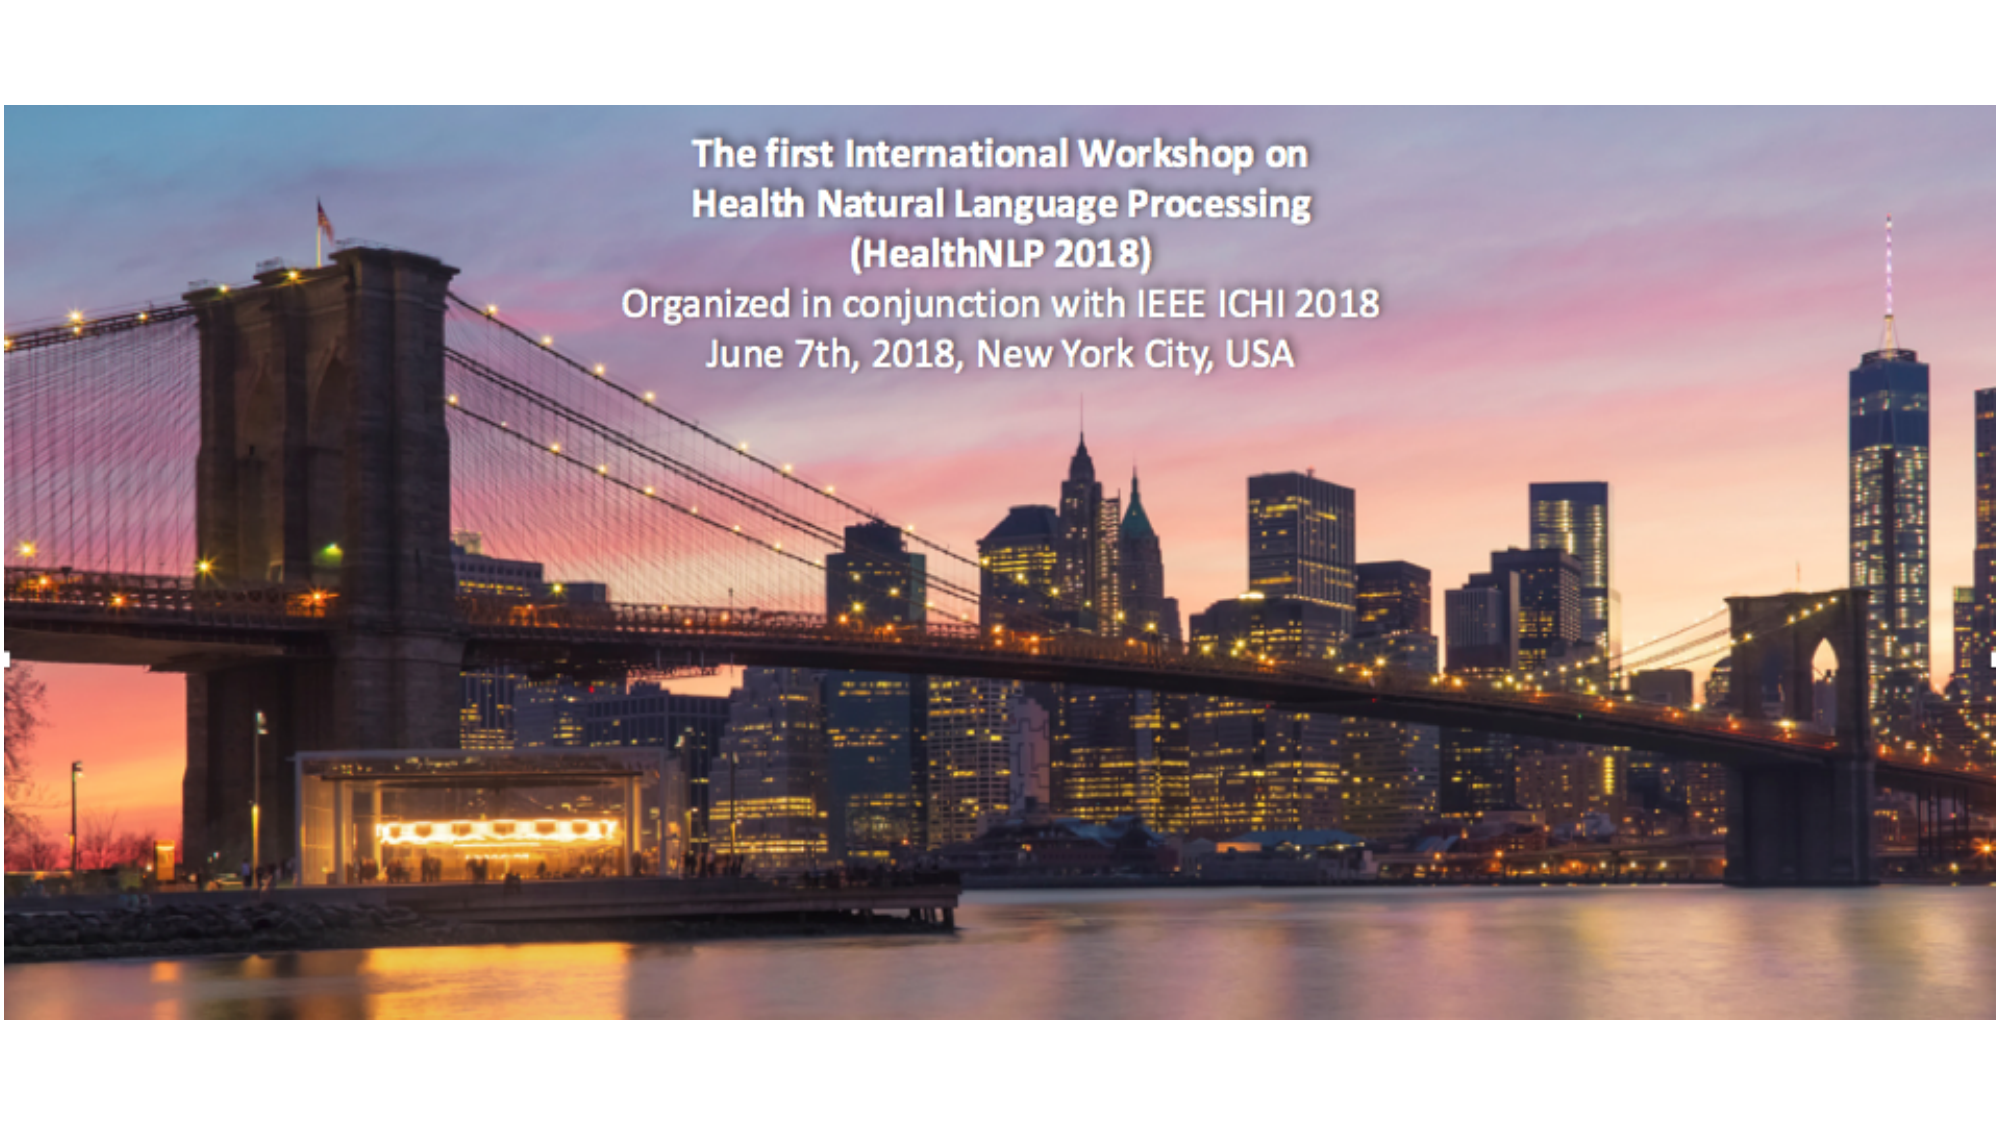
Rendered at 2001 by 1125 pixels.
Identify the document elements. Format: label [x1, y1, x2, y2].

picture [4, 105, 1996, 1020]
